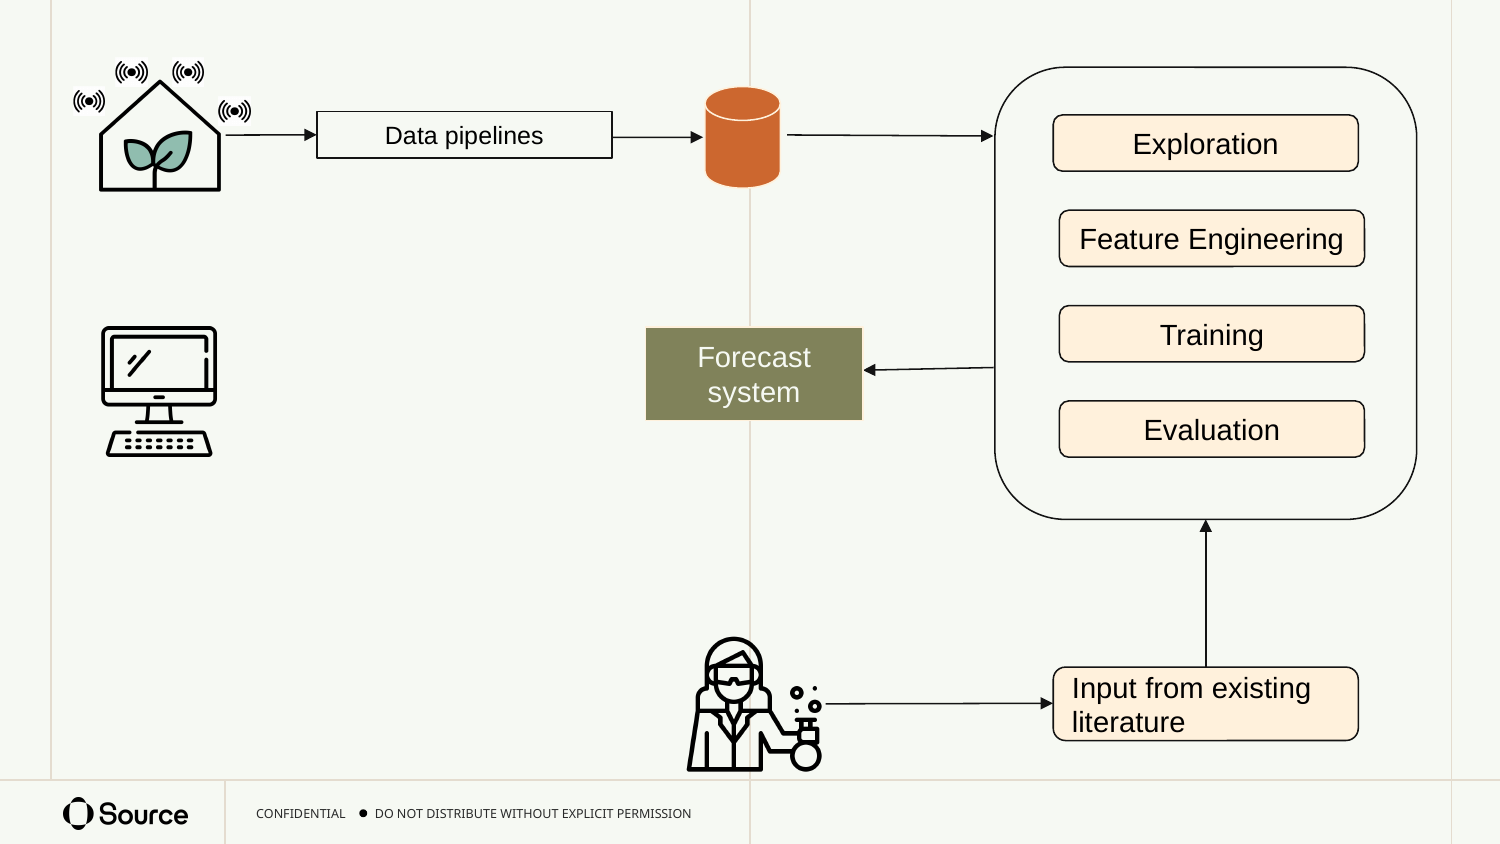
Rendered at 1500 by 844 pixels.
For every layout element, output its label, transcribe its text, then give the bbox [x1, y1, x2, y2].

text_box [862, 367, 994, 371]
picture [94, 326, 225, 457]
text_box Data pipelines [316, 111, 612, 158]
text_box [704, 86, 781, 189]
text_box Exploration [1053, 114, 1359, 172]
picture [63, 797, 188, 830]
text_box Evaluation [1059, 400, 1365, 458]
picture [73, 57, 251, 196]
picture [682, 631, 826, 776]
text_box Feature Engineering [1059, 210, 1365, 267]
text_box Forecast system [641, 323, 868, 424]
text_box Input from existing literature [1053, 667, 1359, 741]
text_box [994, 67, 1417, 520]
text_box Training [1059, 305, 1365, 362]
